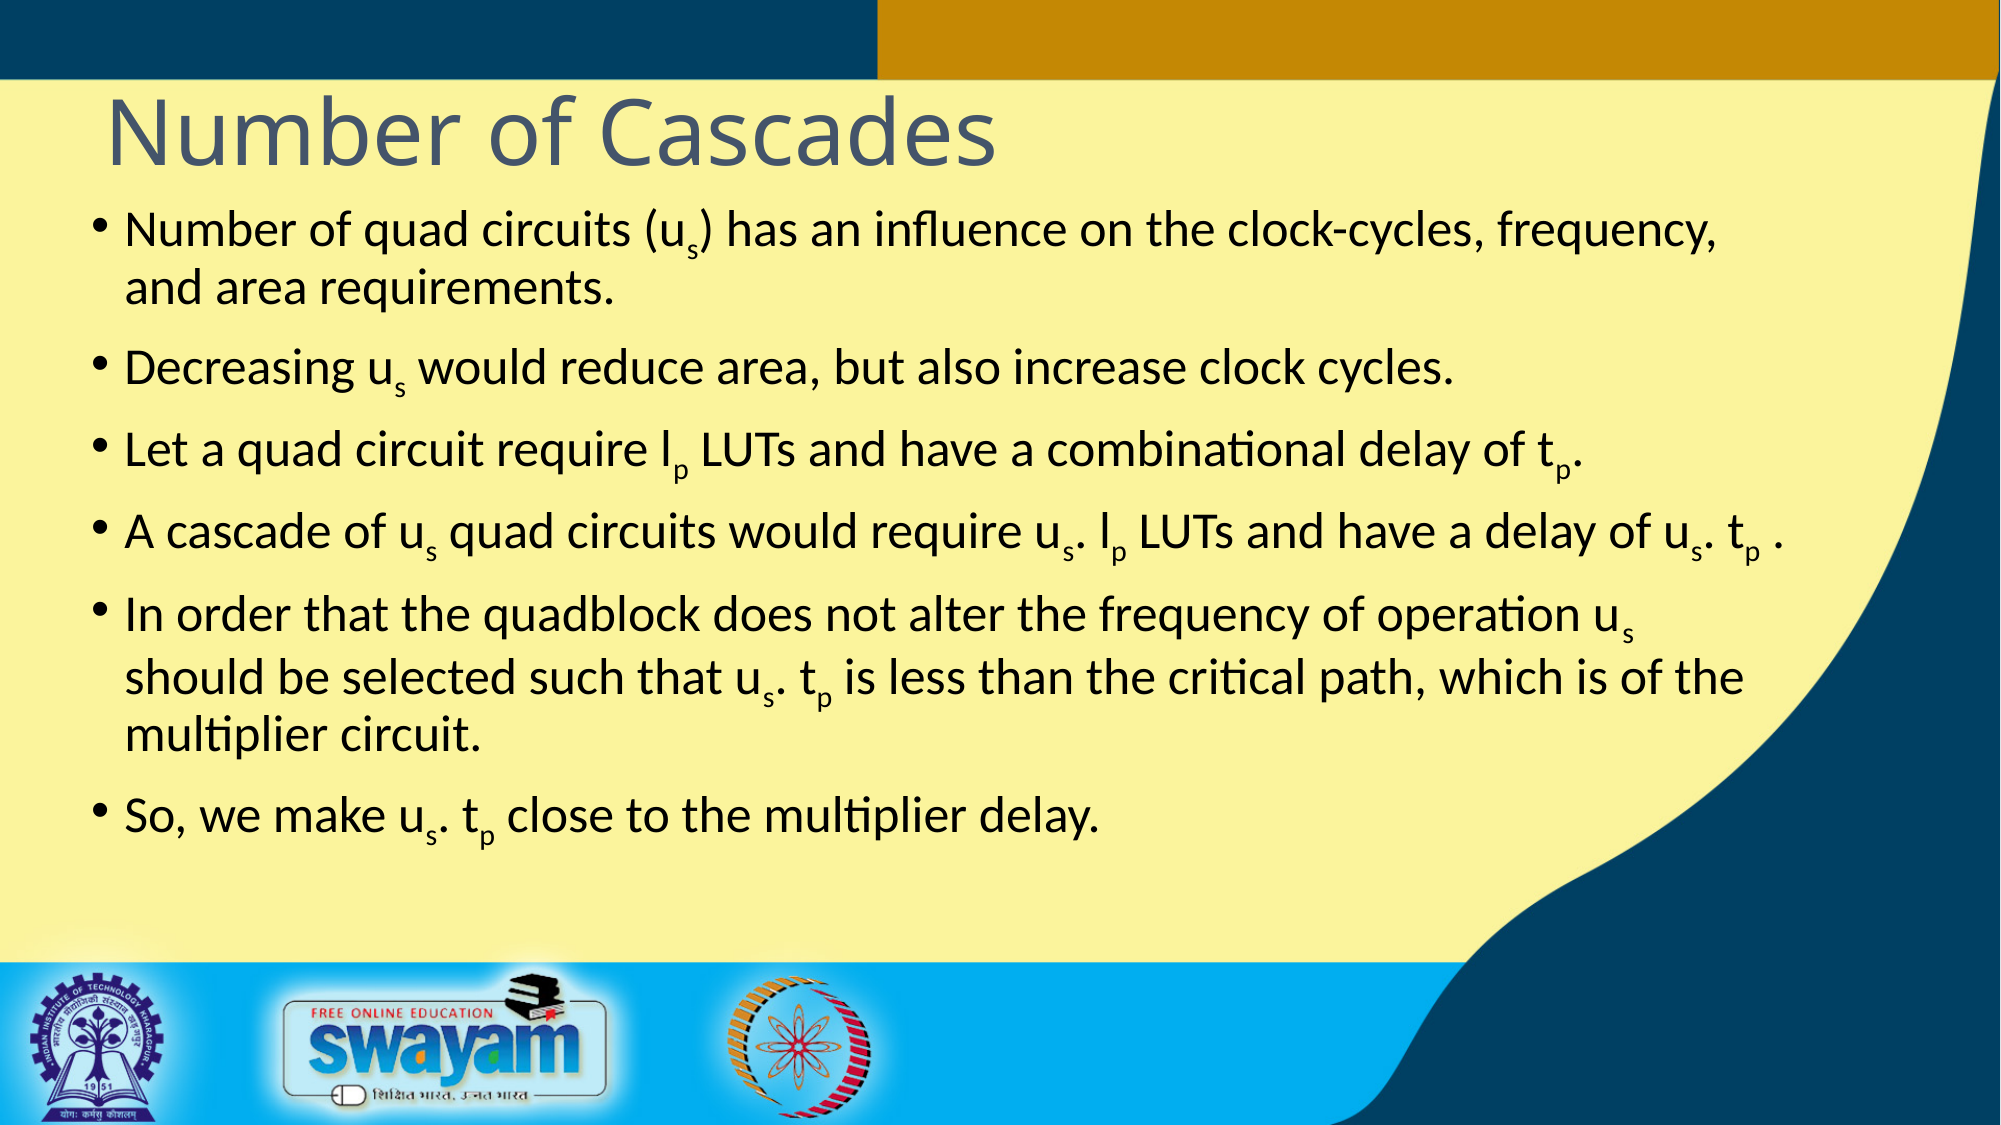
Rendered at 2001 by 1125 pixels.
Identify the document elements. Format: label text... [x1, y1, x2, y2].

title Number of Cascades [89, 26, 1815, 245]
list Number of quad circuits (us) has an influence on the clock-cycles, frequency, and area requirements. Decreasing us would reduce area, but also increase clock cycles. Let a quad circuit require lp LUTs and have a combinational delay of tp. A cascade of us quad circuits would require us. lp LUTs and have a delay of us. tp . In order that the quadblock does not alter the frequency of operation us should be selected such that us. tp is less than the critical path, which is of the multiplier circuit. So, we make us. tp close to the multiplier delay. [76, 188, 1801, 903]
picture [1425, 1016, 1433, 1023]
picture [0, 0, 2001, 1125]
